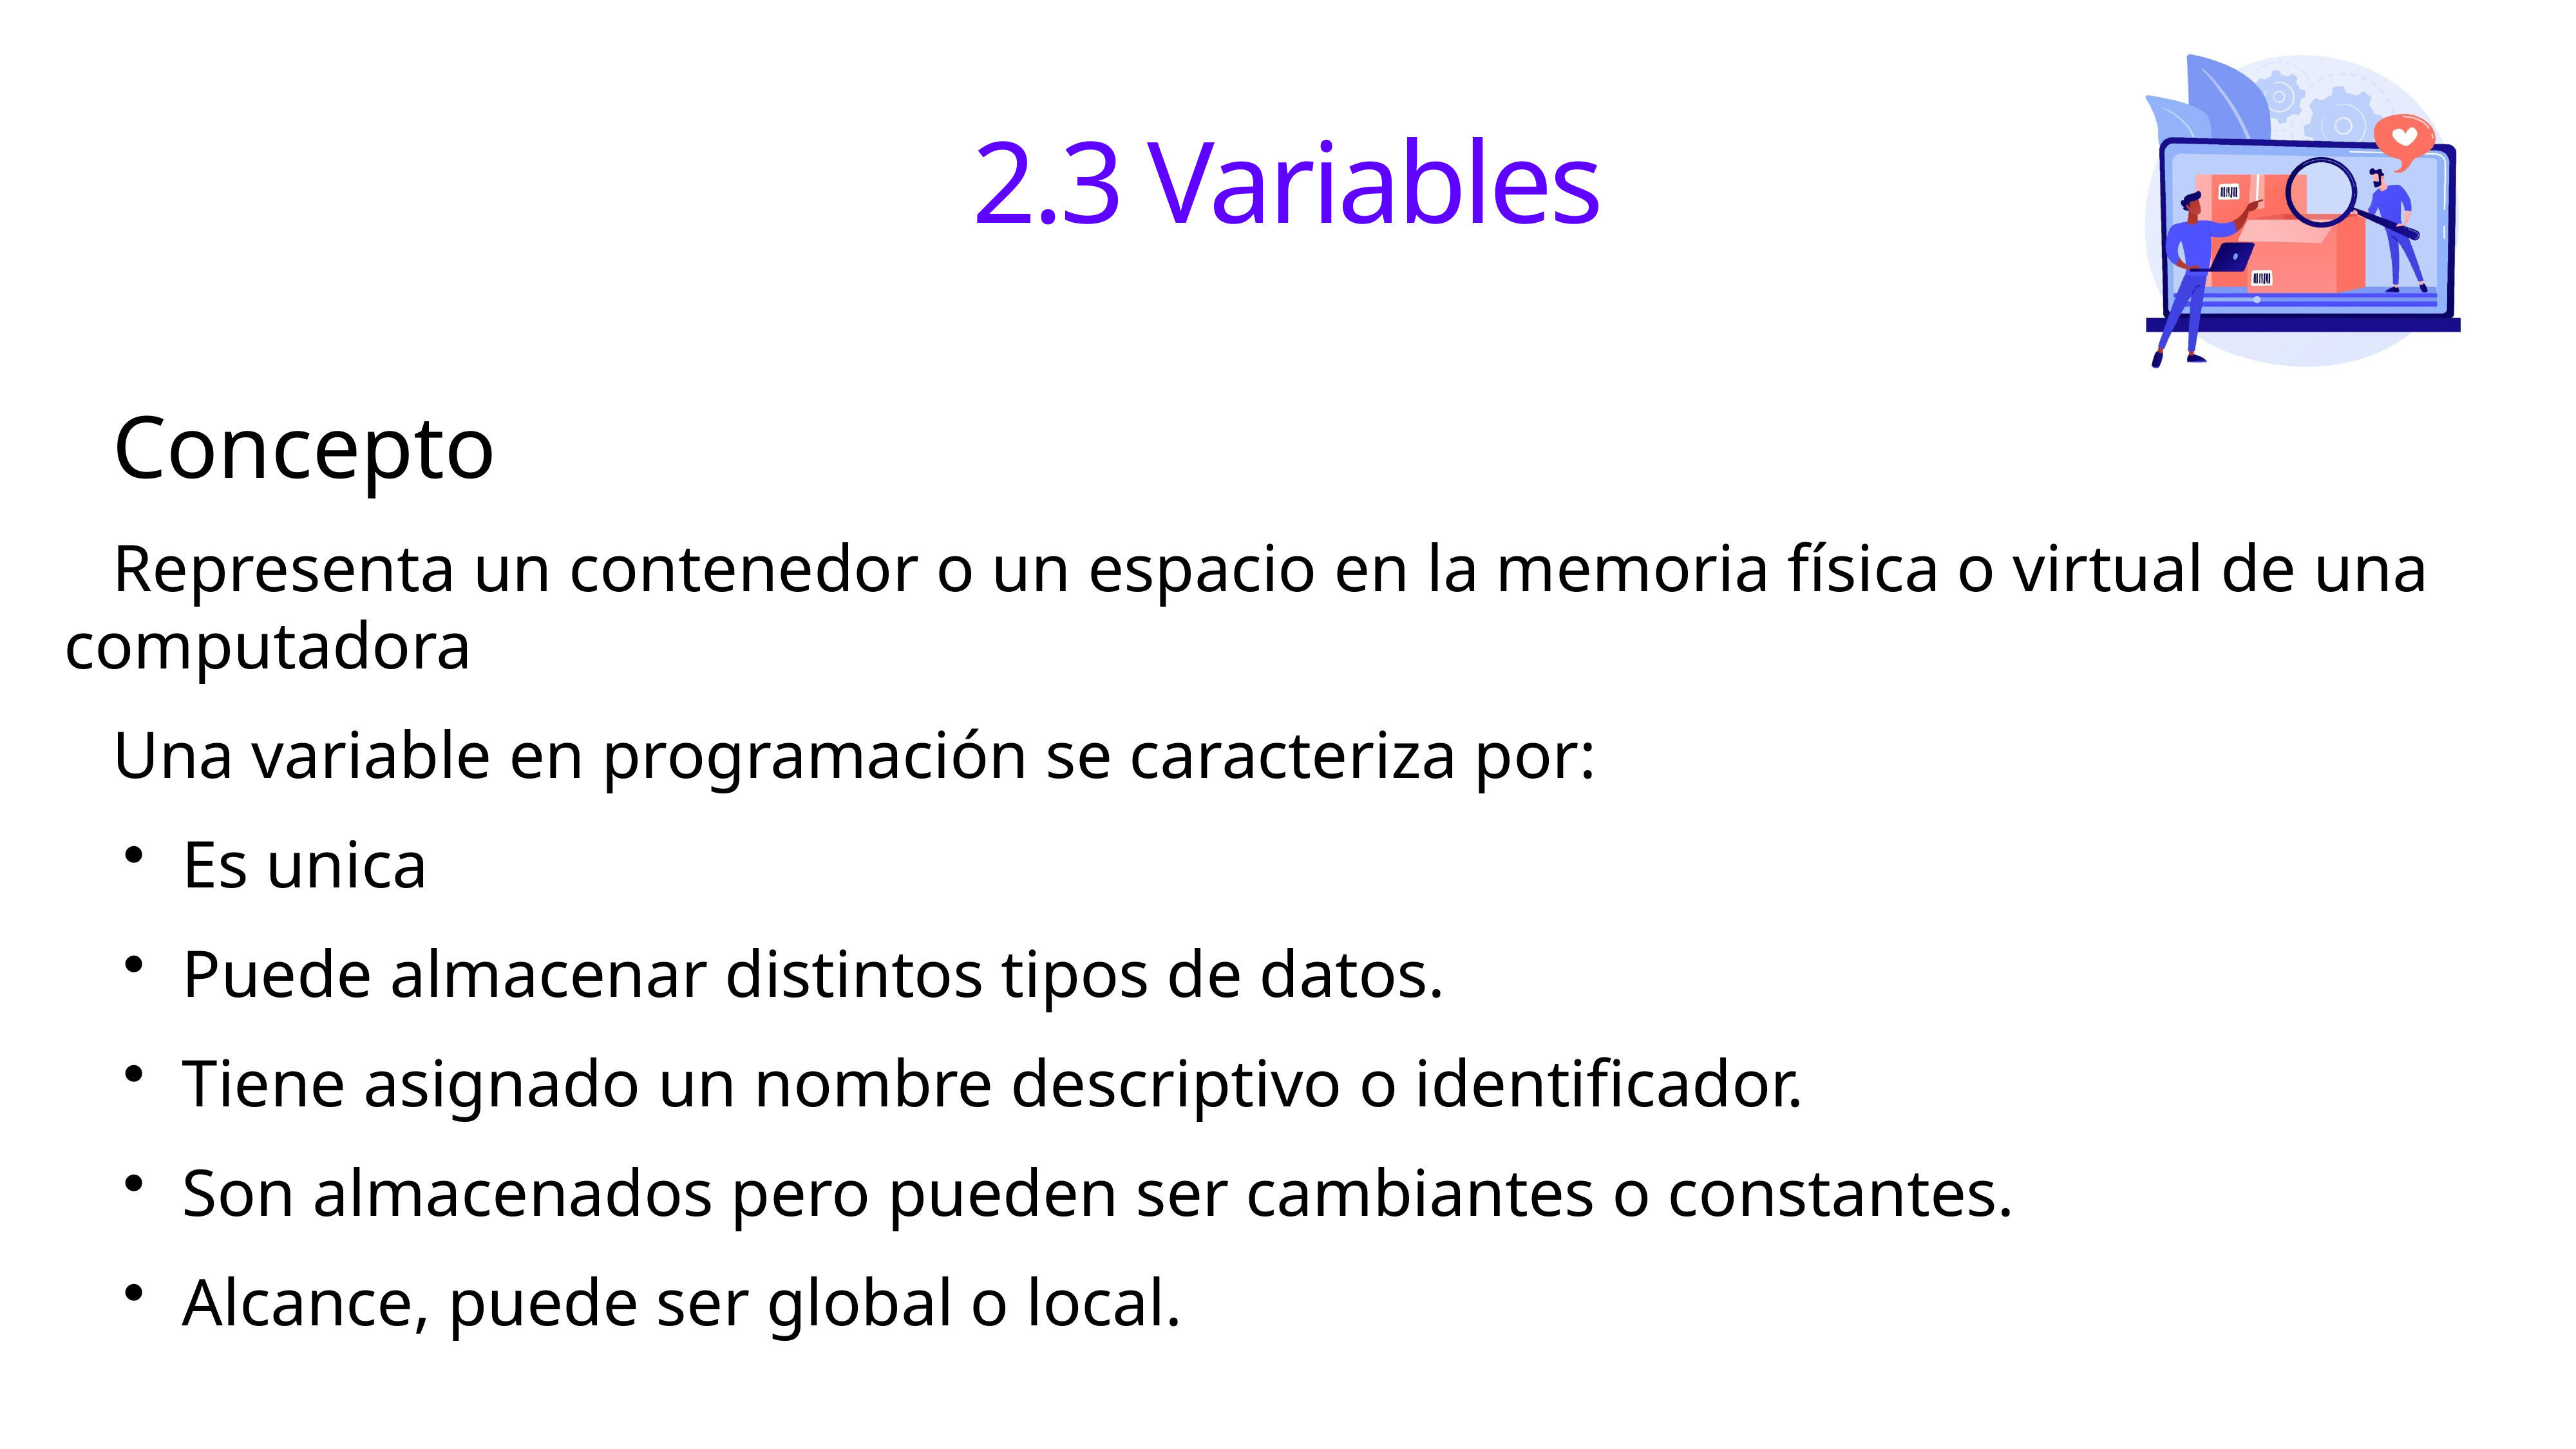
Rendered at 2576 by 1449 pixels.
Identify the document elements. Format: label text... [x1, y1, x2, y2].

title 2.3 Variables [133, 85, 2092, 251]
text_box Concepto Representa un contenedor o un espacio en la memoria física o virtual de una computadora Una variable en programación se caracteriza por: Es unica Puede almacenar distintos tipos de datos. Tiene asignado un nombre descriptivo o identificador. Son almacenados pero pueden ser cambiantes o constantes. Alcance, puede ser global o local. [59, 386, 2553, 1449]
picture [2092, 2, 2512, 422]
